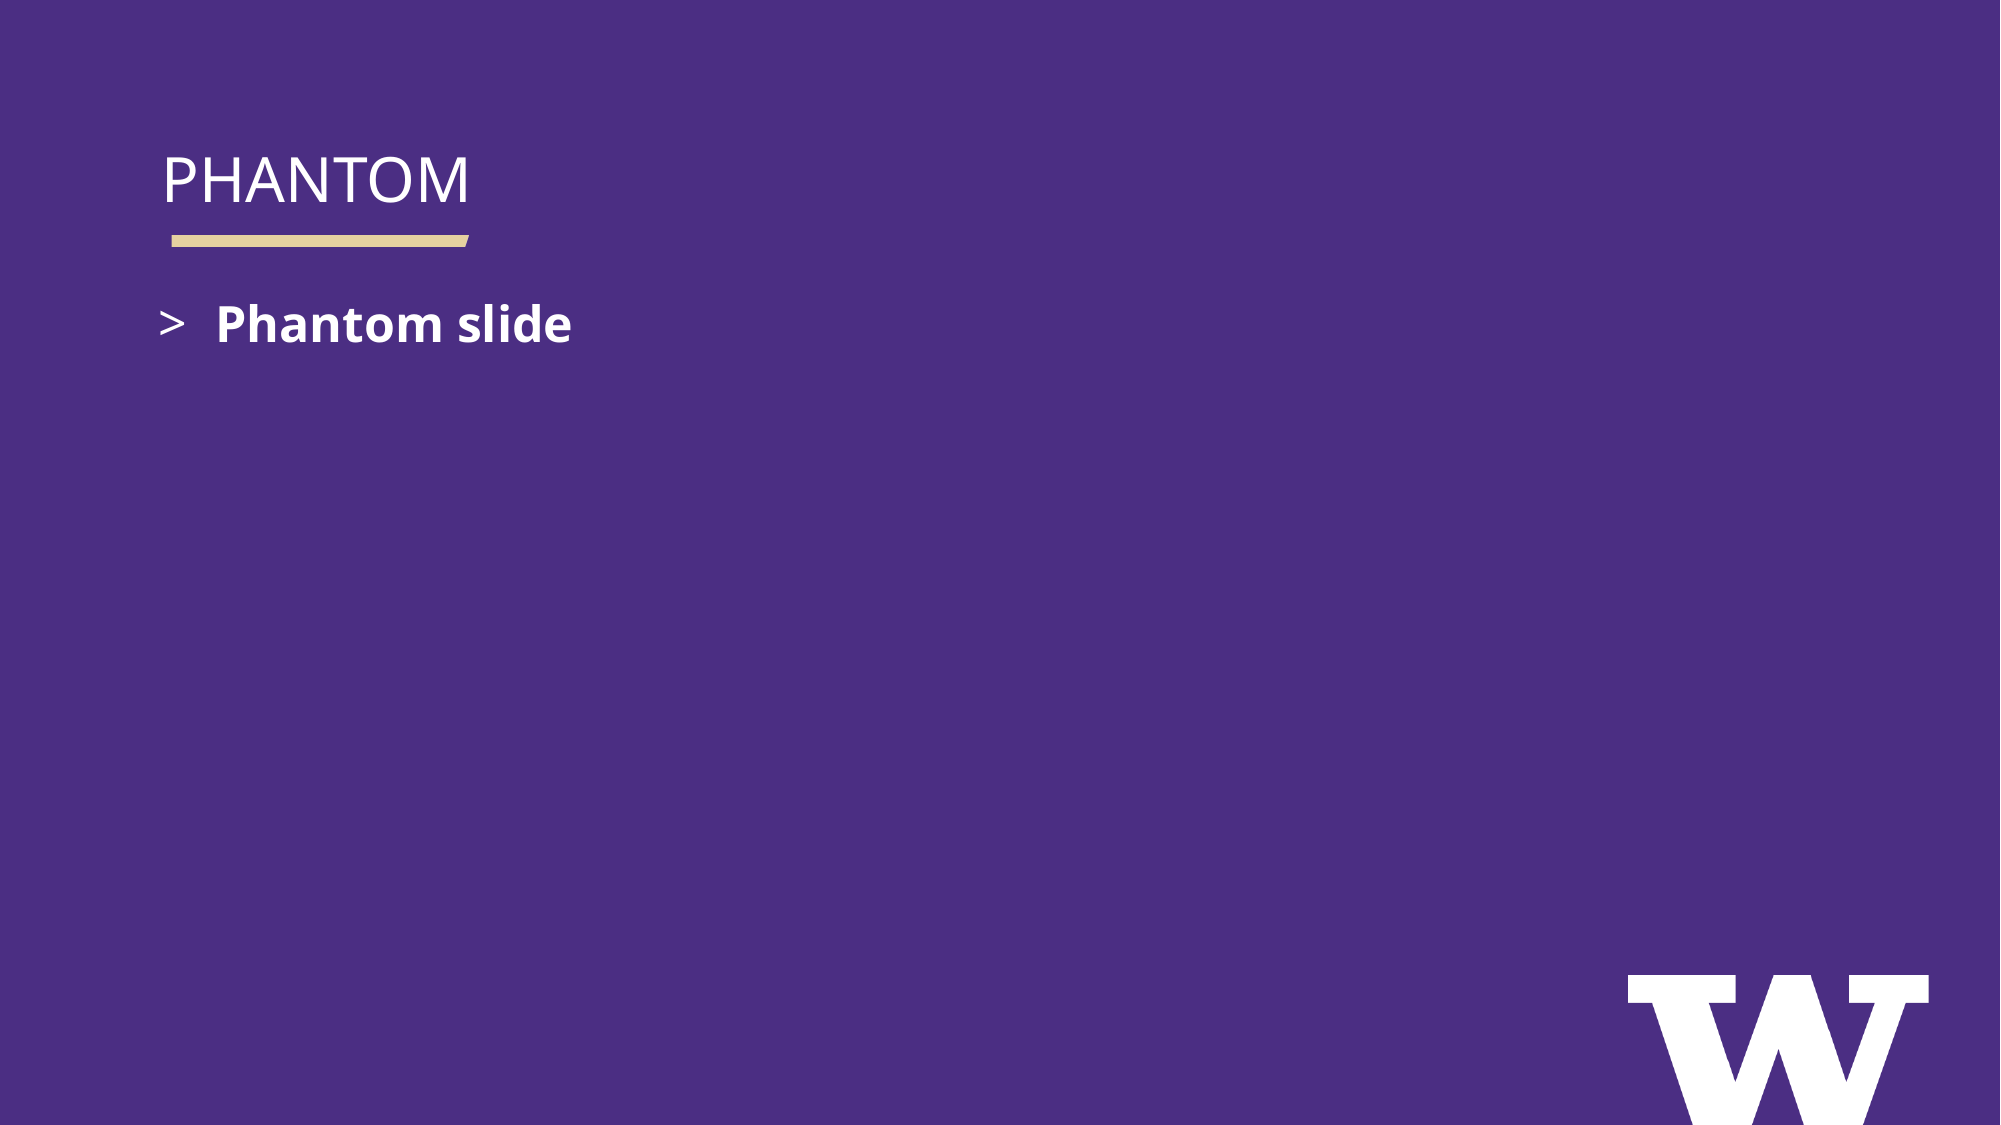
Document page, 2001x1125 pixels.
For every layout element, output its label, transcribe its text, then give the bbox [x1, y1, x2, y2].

picture [1628, 975, 1929, 1125]
list Phantom slide [144, 284, 1911, 944]
list PHANTOM [146, 60, 1938, 224]
picture [171, 235, 469, 247]
